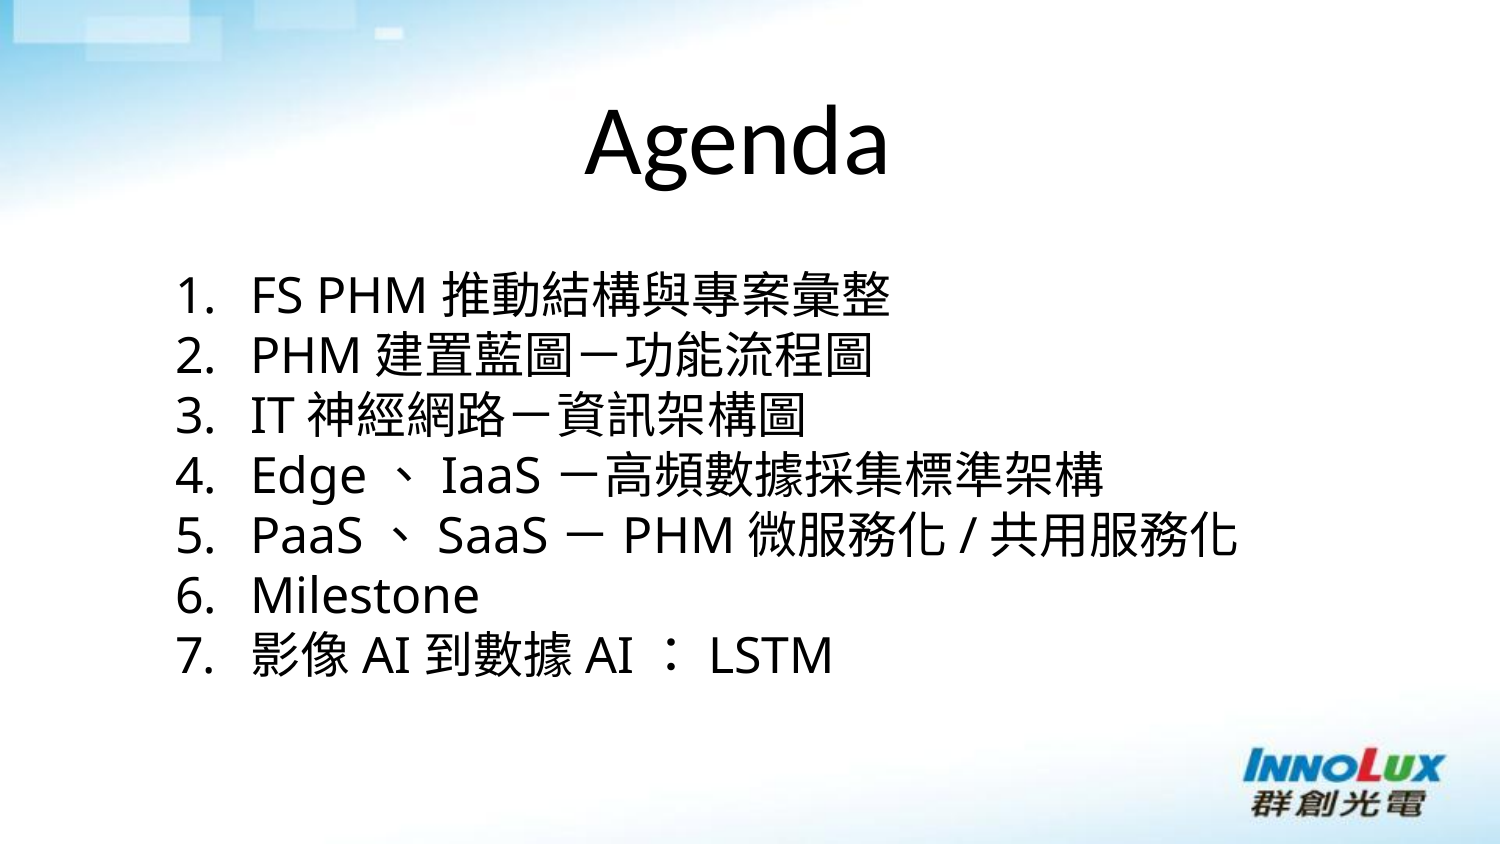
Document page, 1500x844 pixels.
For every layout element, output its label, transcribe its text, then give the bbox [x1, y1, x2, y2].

picture [0, 0, 1500, 844]
text_box Agenda [360, 67, 1117, 203]
text_box FS PHM推動結構與專案彙整 PHM建置藍圖－功能流程圖 IT神經網路－資訊架構圖 Edge、IaaS－高頻數據採集標準架構 PaaS、SaaS－PHM微服務化/共用服務化 Milestone 影像AI到數據AI：LSTM [160, 256, 1255, 692]
